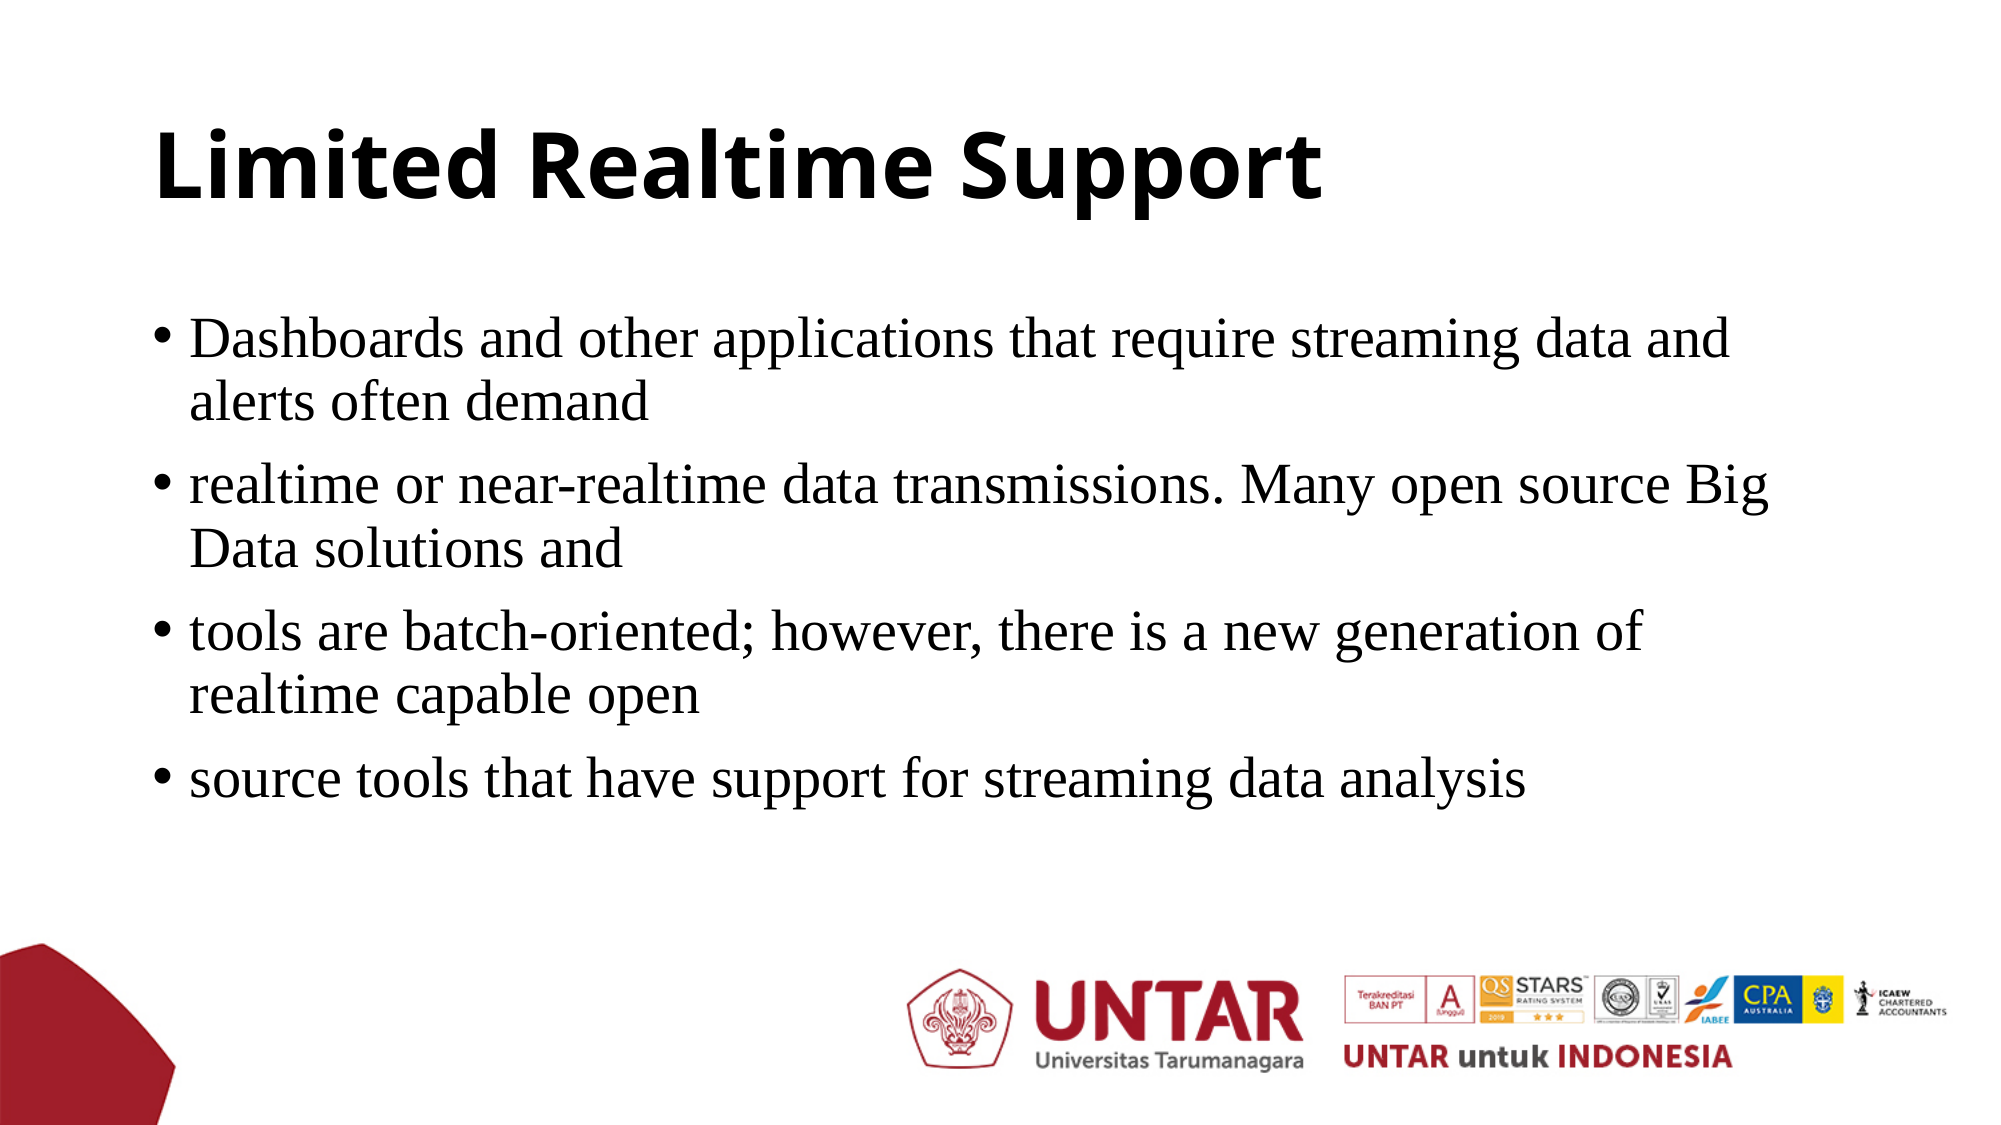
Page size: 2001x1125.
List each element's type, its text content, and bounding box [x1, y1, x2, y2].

list Dashboards and other applications that require streaming data and alerts often demand realtime or near-realtime data transmissions. Many open source Big Data solutions and tools are batch-oriented; however, there is a new generation of realtime capable open source tools that have support for streaming data analysis [137, 299, 1863, 1014]
title Limited Realtime Support [137, 59, 1863, 278]
picture [0, 0, 2001, 1125]
